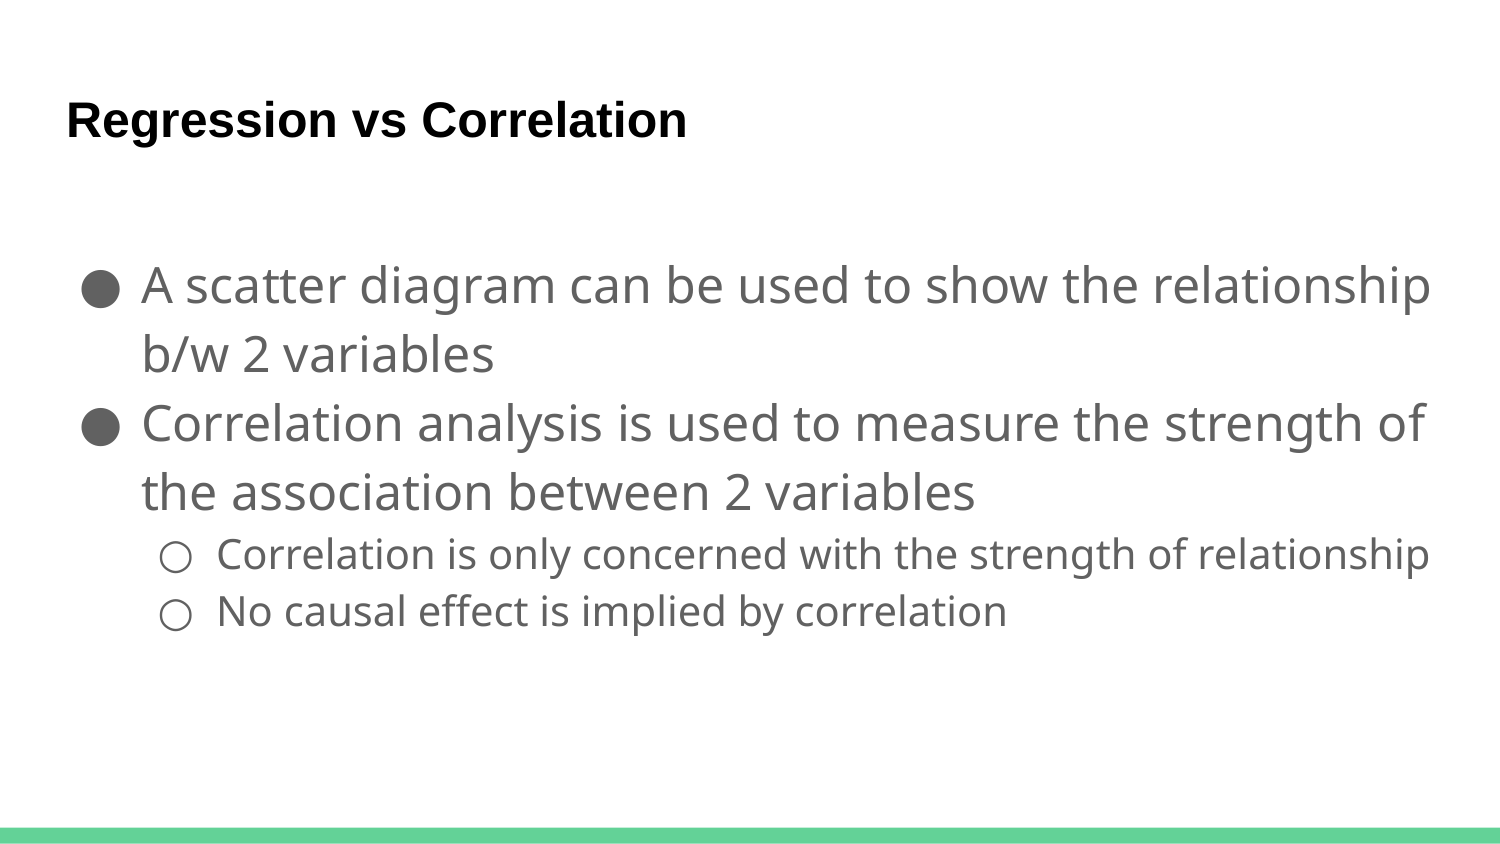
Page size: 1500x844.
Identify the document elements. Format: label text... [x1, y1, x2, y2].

title Regression vs Correlation [51, 72, 1449, 167]
list A scatter diagram can be used to show the relationship b/w 2 variables Correlation analysis is used to measure the strength of the association between 2 variables Correlation is only concerned with the strength of relationship No causal effect is implied by correlation [51, 229, 1449, 750]
